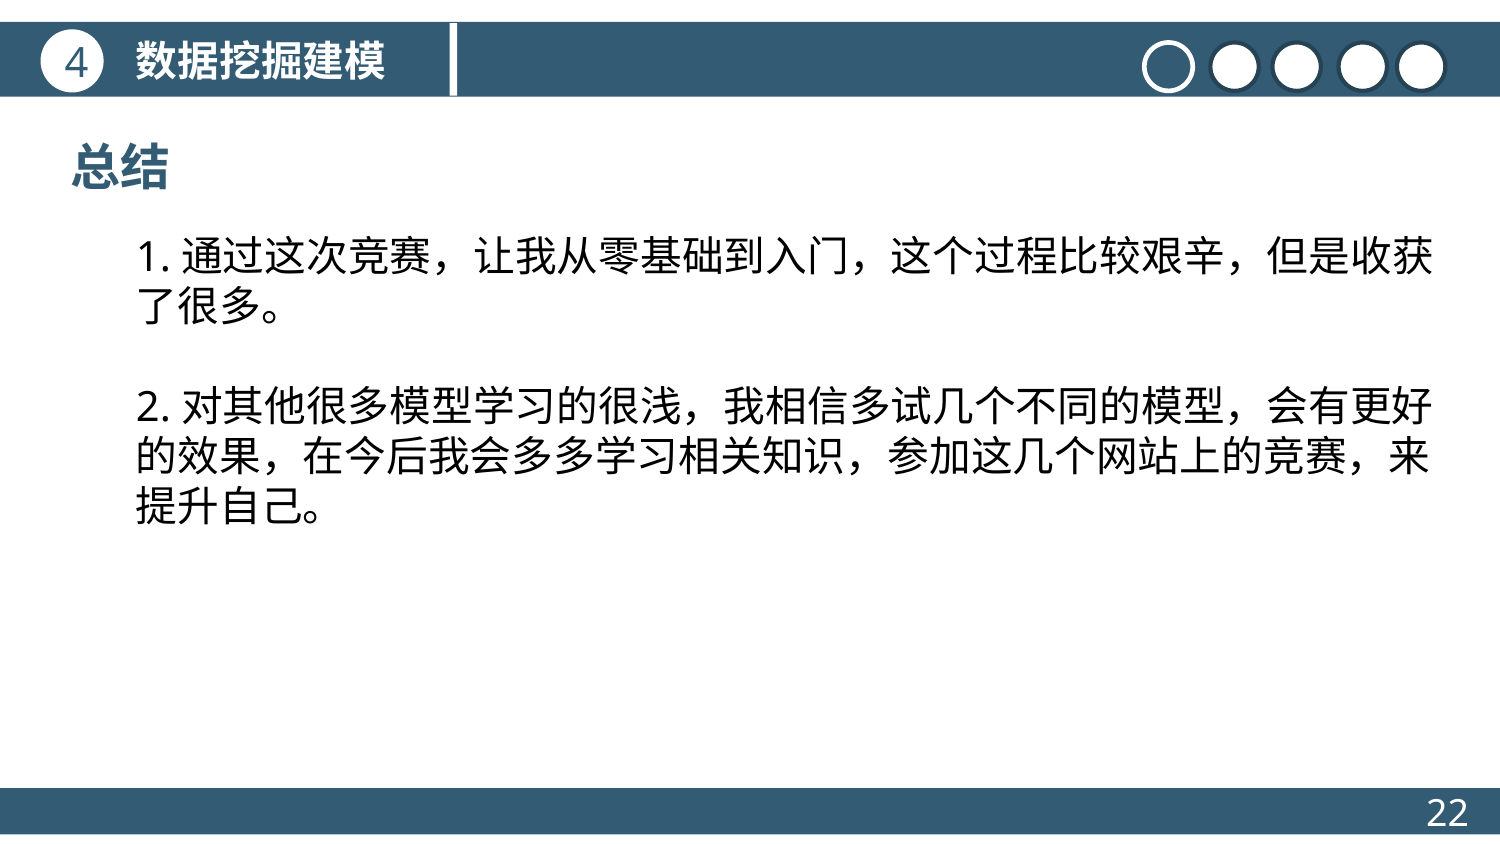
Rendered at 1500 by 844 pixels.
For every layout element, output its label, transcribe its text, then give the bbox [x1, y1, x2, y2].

text_box 总结 [55, 128, 1128, 203]
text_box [0, 21, 1500, 98]
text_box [0, 781, 1500, 843]
text_box 1.通过这次竞赛，让我从零基础到入门，这个过程比较艰辛，但是收获了很多。 2.对其他很多模型学习的很浅，我相信多试几个不同的模型，会有更好的效果，在今后我会多多学习相关知识，参加这几个网站上的竞赛，来提升自己。 [121, 222, 1455, 538]
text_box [739, 234, 1307, 371]
